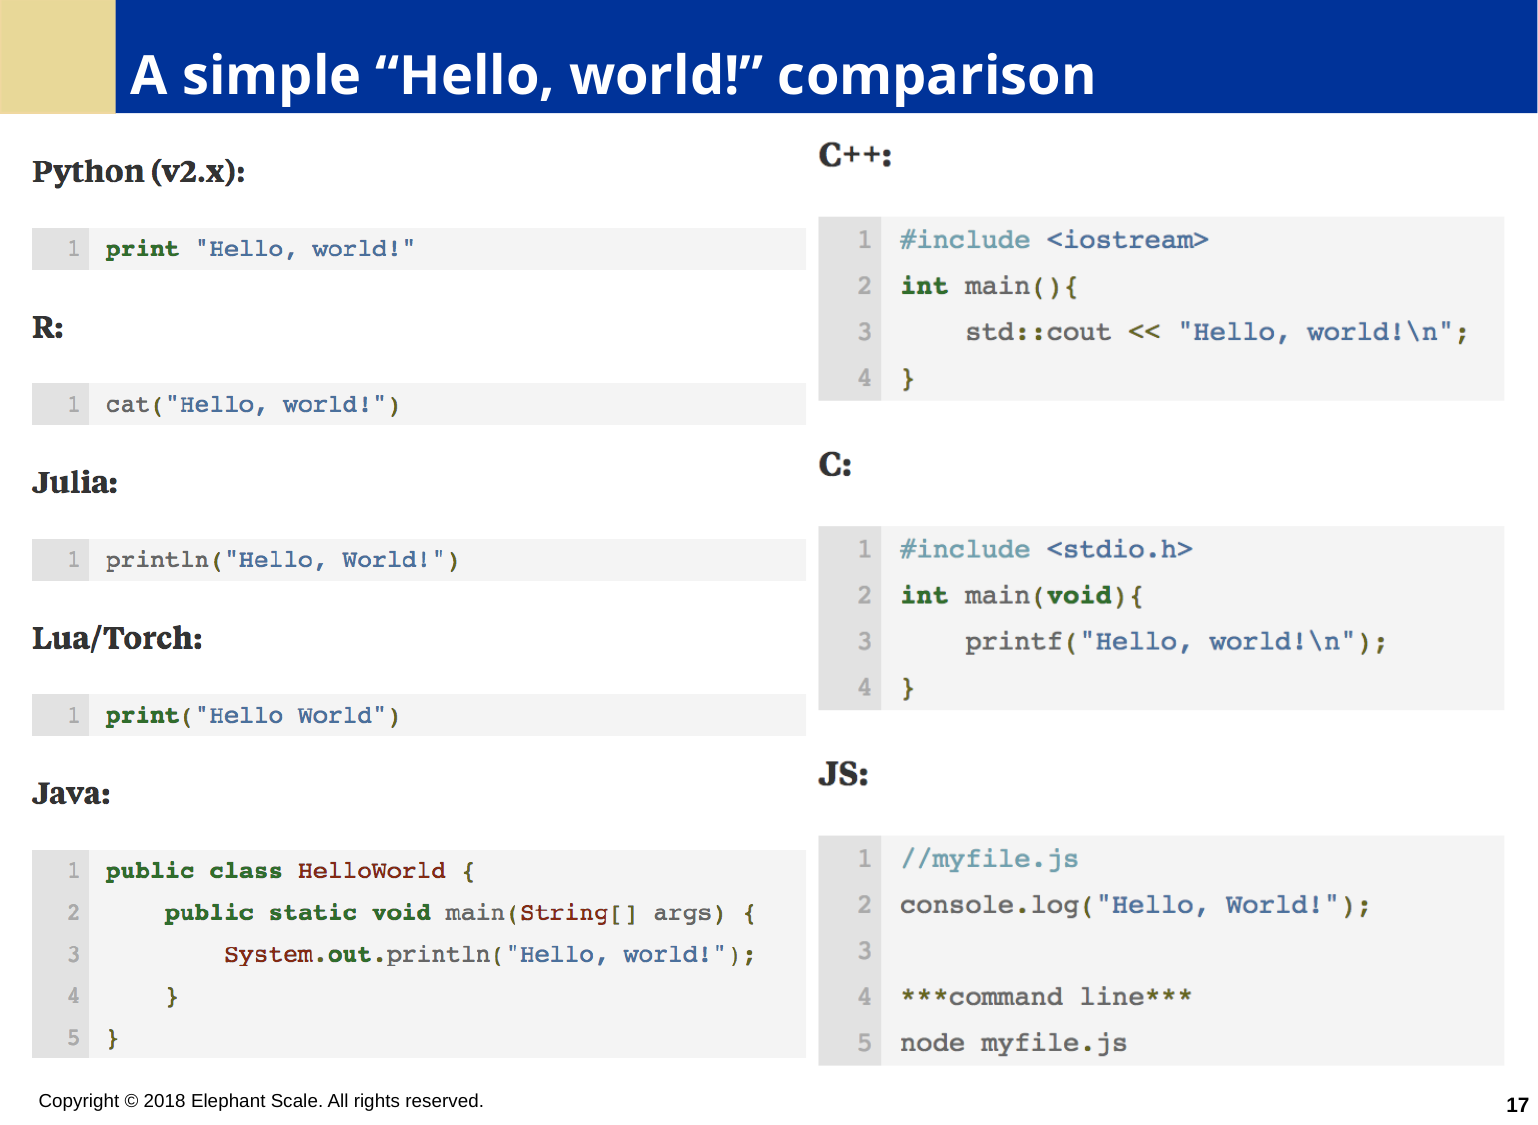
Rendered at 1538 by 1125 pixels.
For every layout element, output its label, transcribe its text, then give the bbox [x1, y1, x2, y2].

picture [0, 0, 115, 114]
slide_number 17 [1439, 1079, 1530, 1117]
footer Copyright © 2018 Elephant Scale. All rights reserved. [38, 1088, 932, 1112]
title A simple “Hello, world!” comparison [115, 0, 1538, 114]
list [18, 144, 800, 1076]
picture [805, 131, 1505, 1075]
